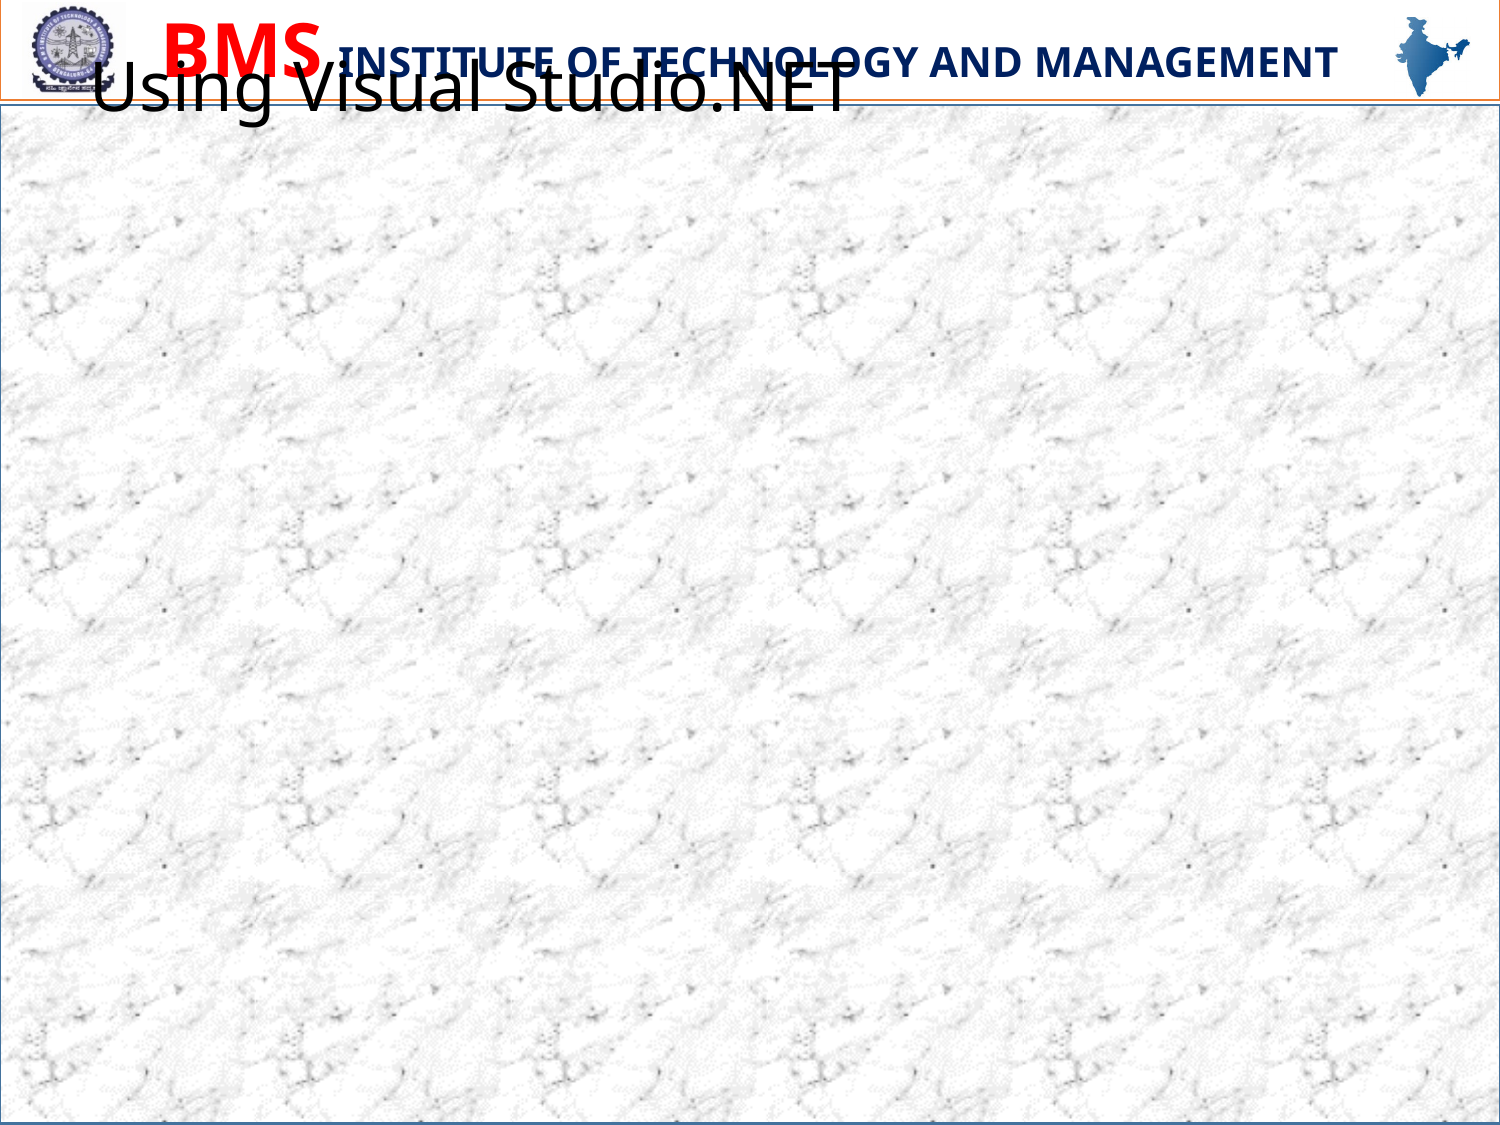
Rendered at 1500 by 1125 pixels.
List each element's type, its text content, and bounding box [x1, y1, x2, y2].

picture [22, 2, 126, 98]
picture [1394, 17, 1471, 98]
picture [1, 106, 1499, 1122]
title Using Visual Studio.NET [75, 45, 1425, 233]
